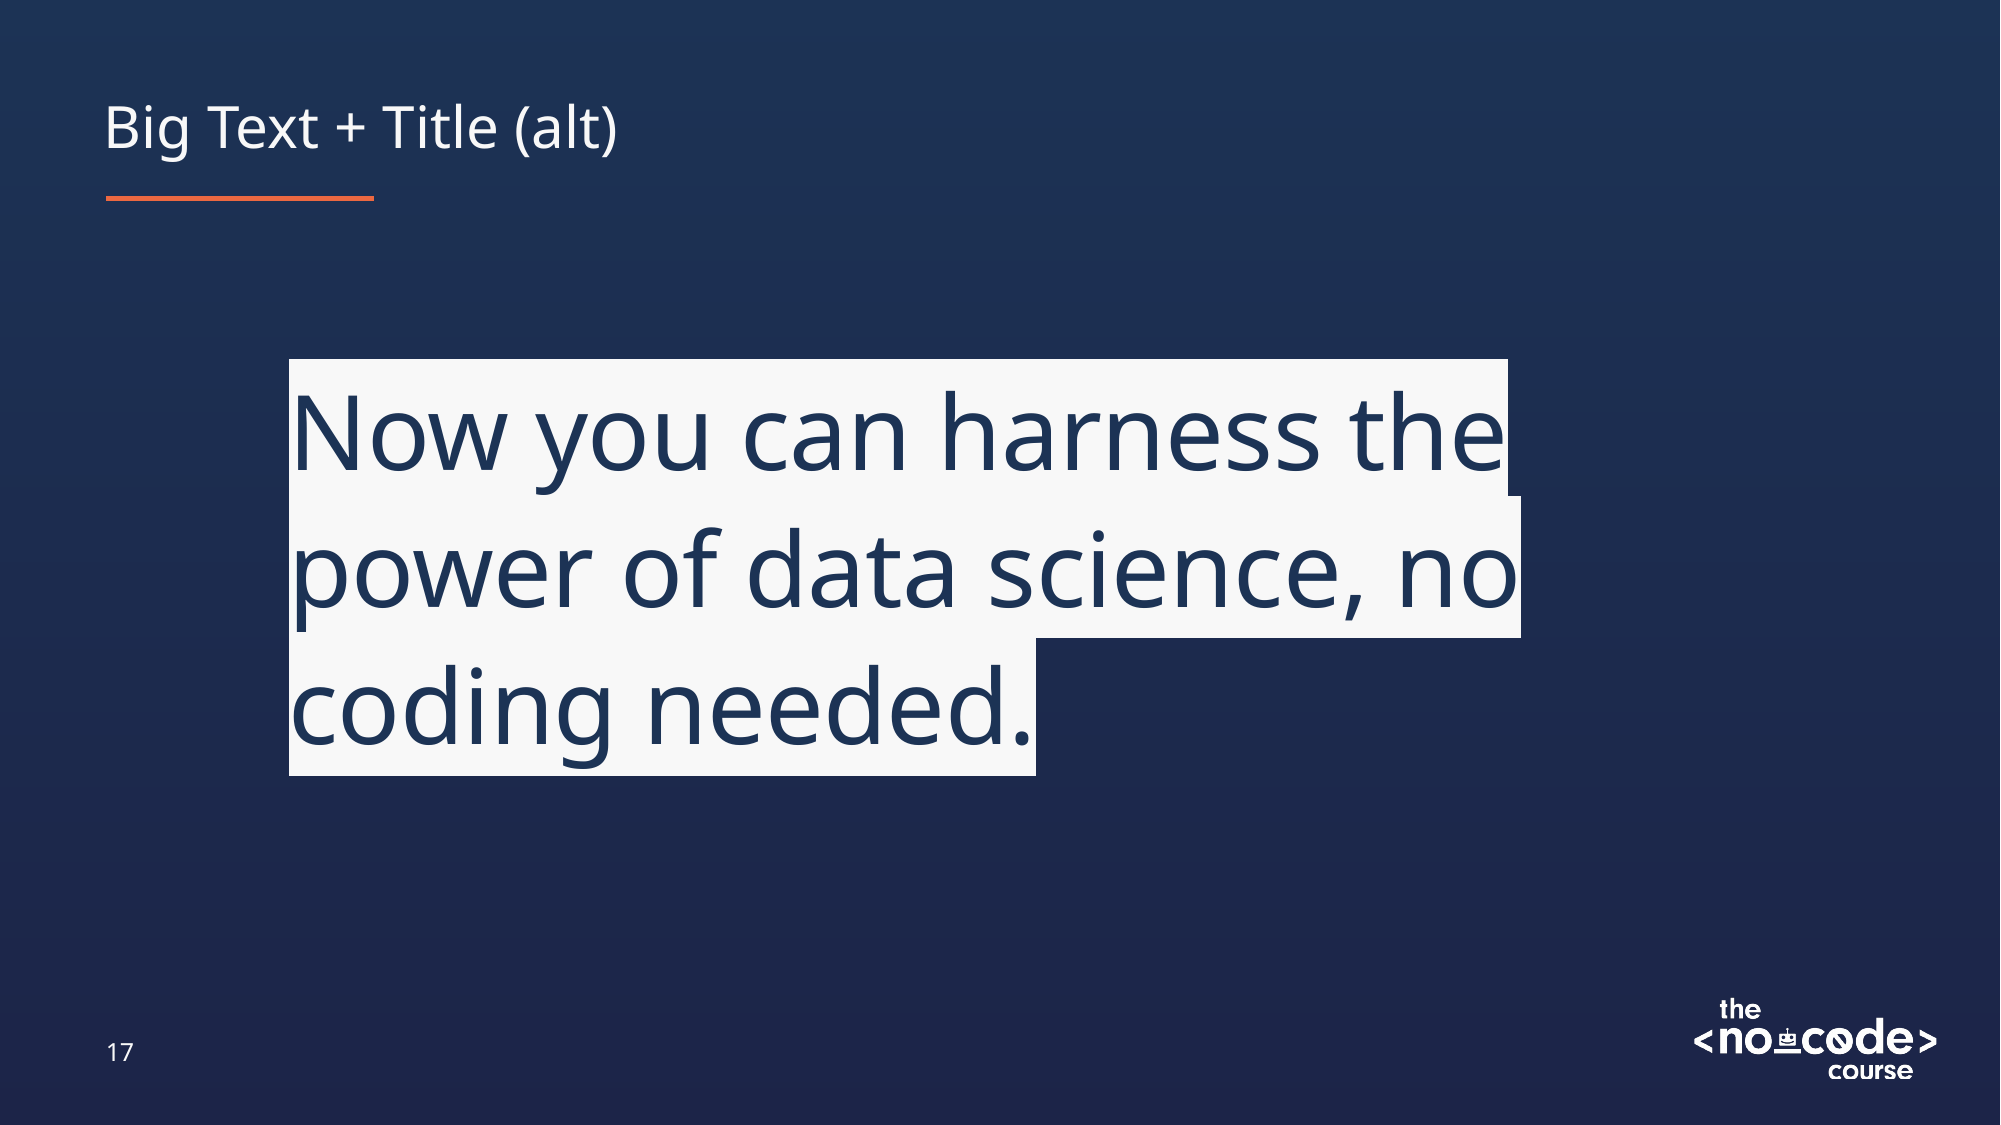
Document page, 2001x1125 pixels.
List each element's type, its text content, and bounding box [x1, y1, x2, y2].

title Big Text + Title (alt) [103, 59, 1935, 199]
slide_number 17 [105, 1023, 556, 1084]
list Now you can harness the power of data science, no coding needed. [288, 248, 1731, 872]
